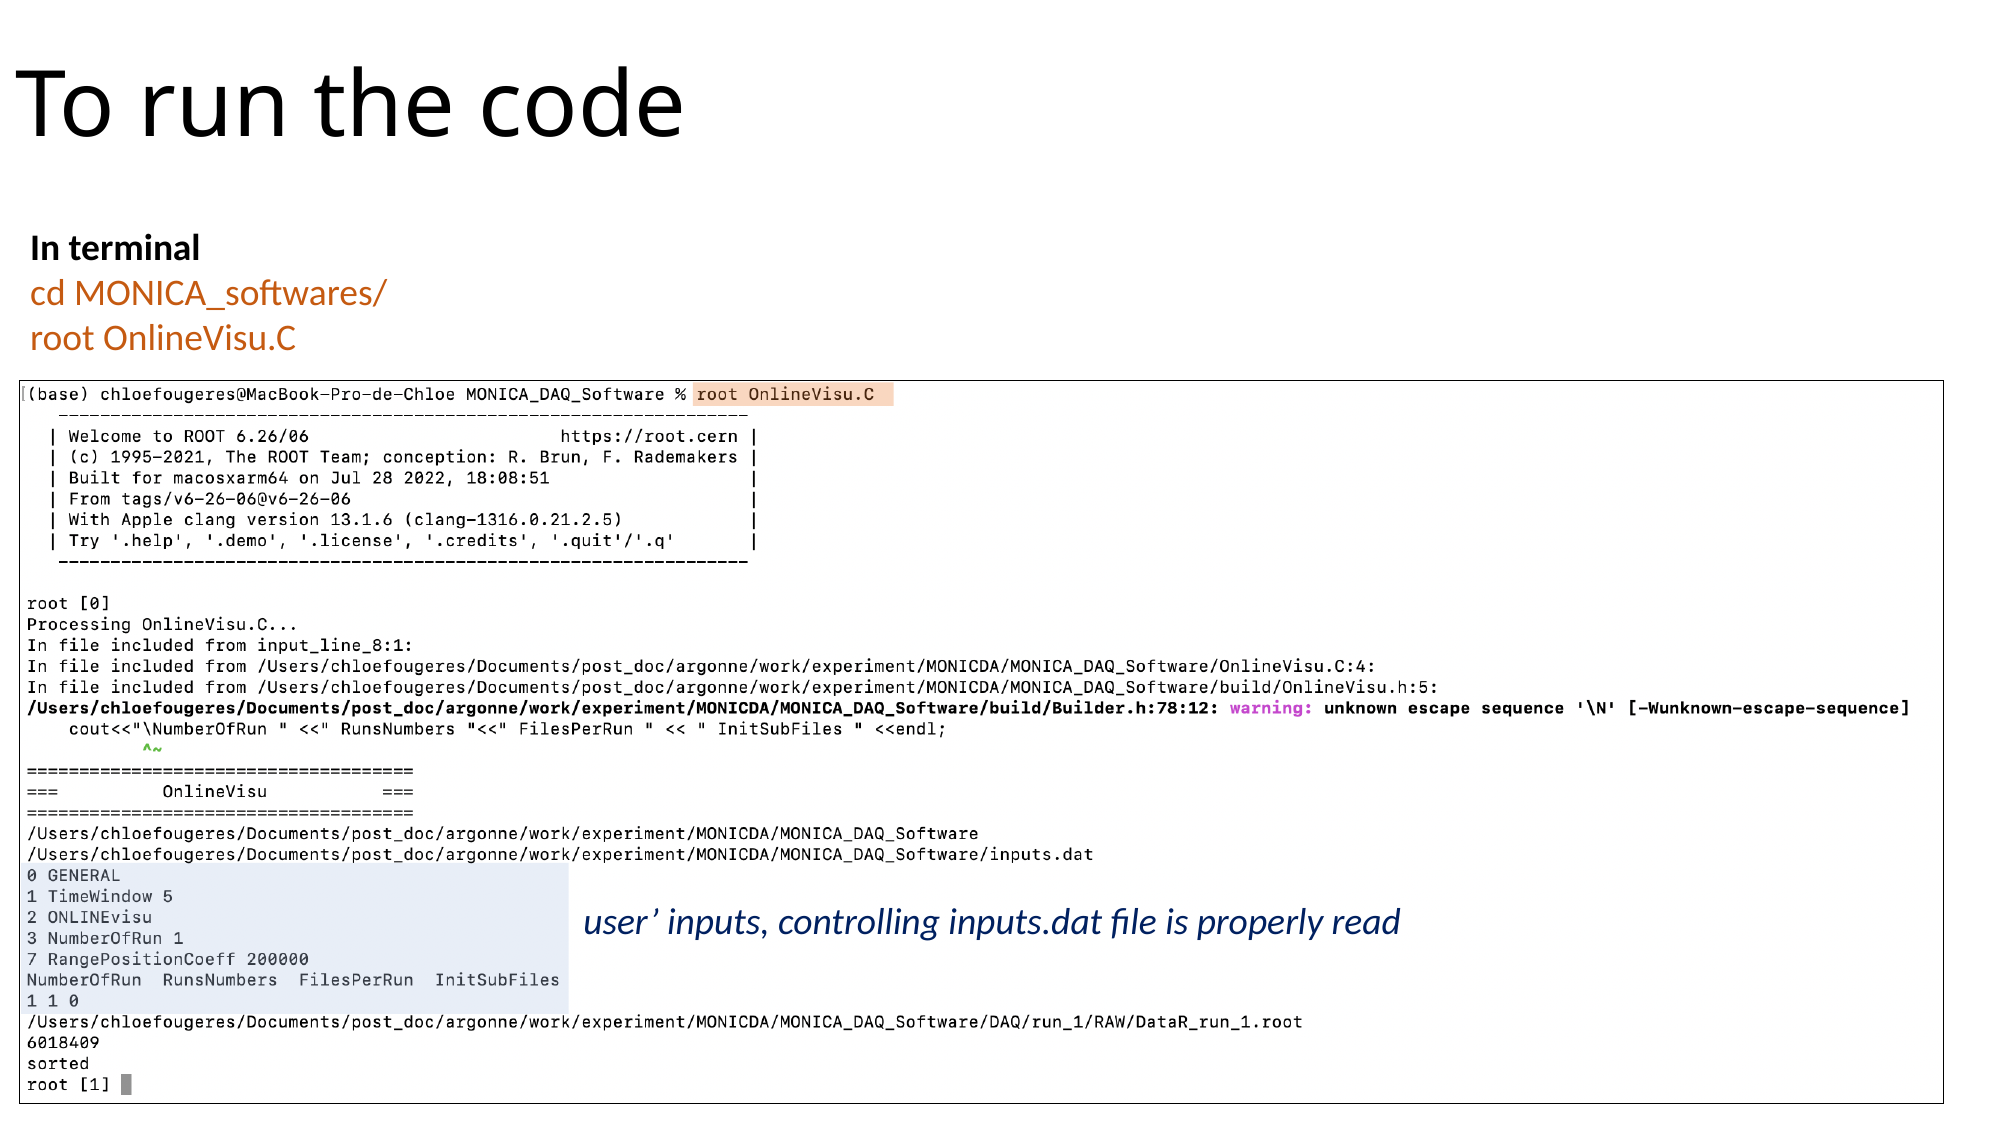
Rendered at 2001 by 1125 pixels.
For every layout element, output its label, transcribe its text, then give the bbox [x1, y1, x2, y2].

picture [19, 380, 1944, 1104]
title To run the code [0, 0, 1725, 216]
text_box In terminal cd MONICA_softwares/ root OnlineVisu.C [15, 215, 403, 366]
